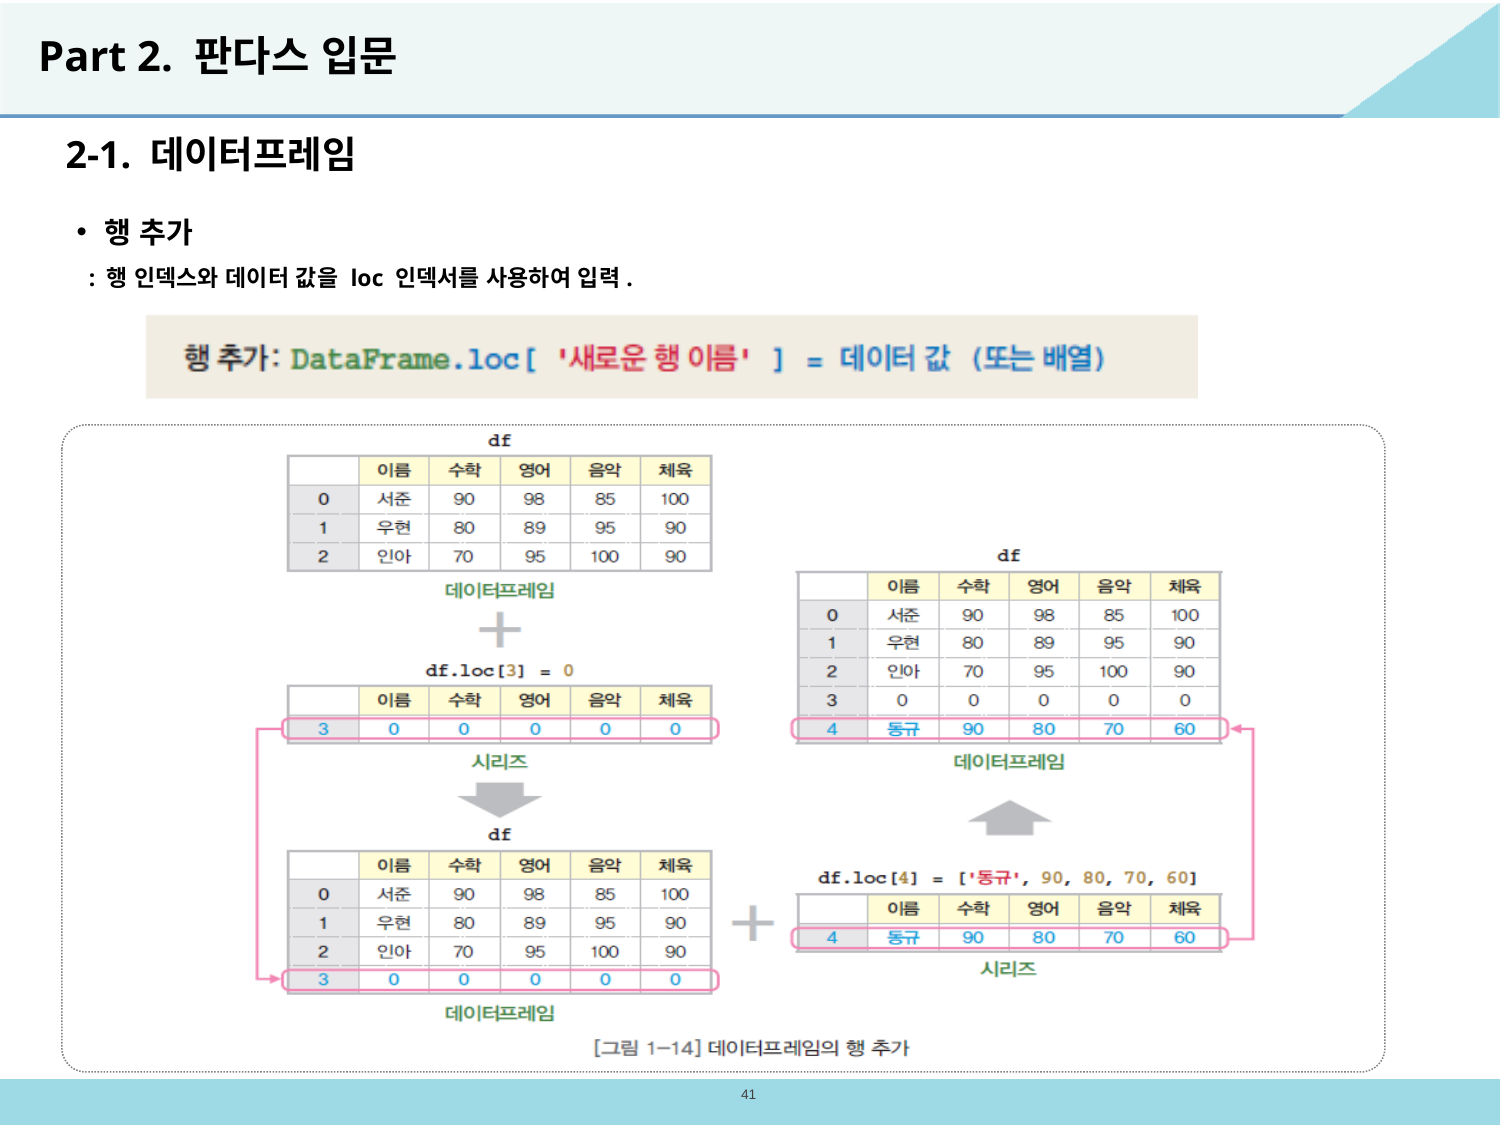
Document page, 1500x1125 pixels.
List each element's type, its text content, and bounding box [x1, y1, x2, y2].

picture [0, 1079, 1500, 1125]
picture [0, 3, 1500, 118]
picture [122, 291, 1199, 417]
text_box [61, 420, 1386, 1073]
text_box 행 추가 : 행 인덱스와 데이터 값을 loc 인덱서를 사용하여 입력. [61, 199, 739, 299]
text_box 2-1. 데이터프레임 [50, 123, 372, 184]
text_box Part 2. 판다스 입문 [23, 7, 1483, 102]
